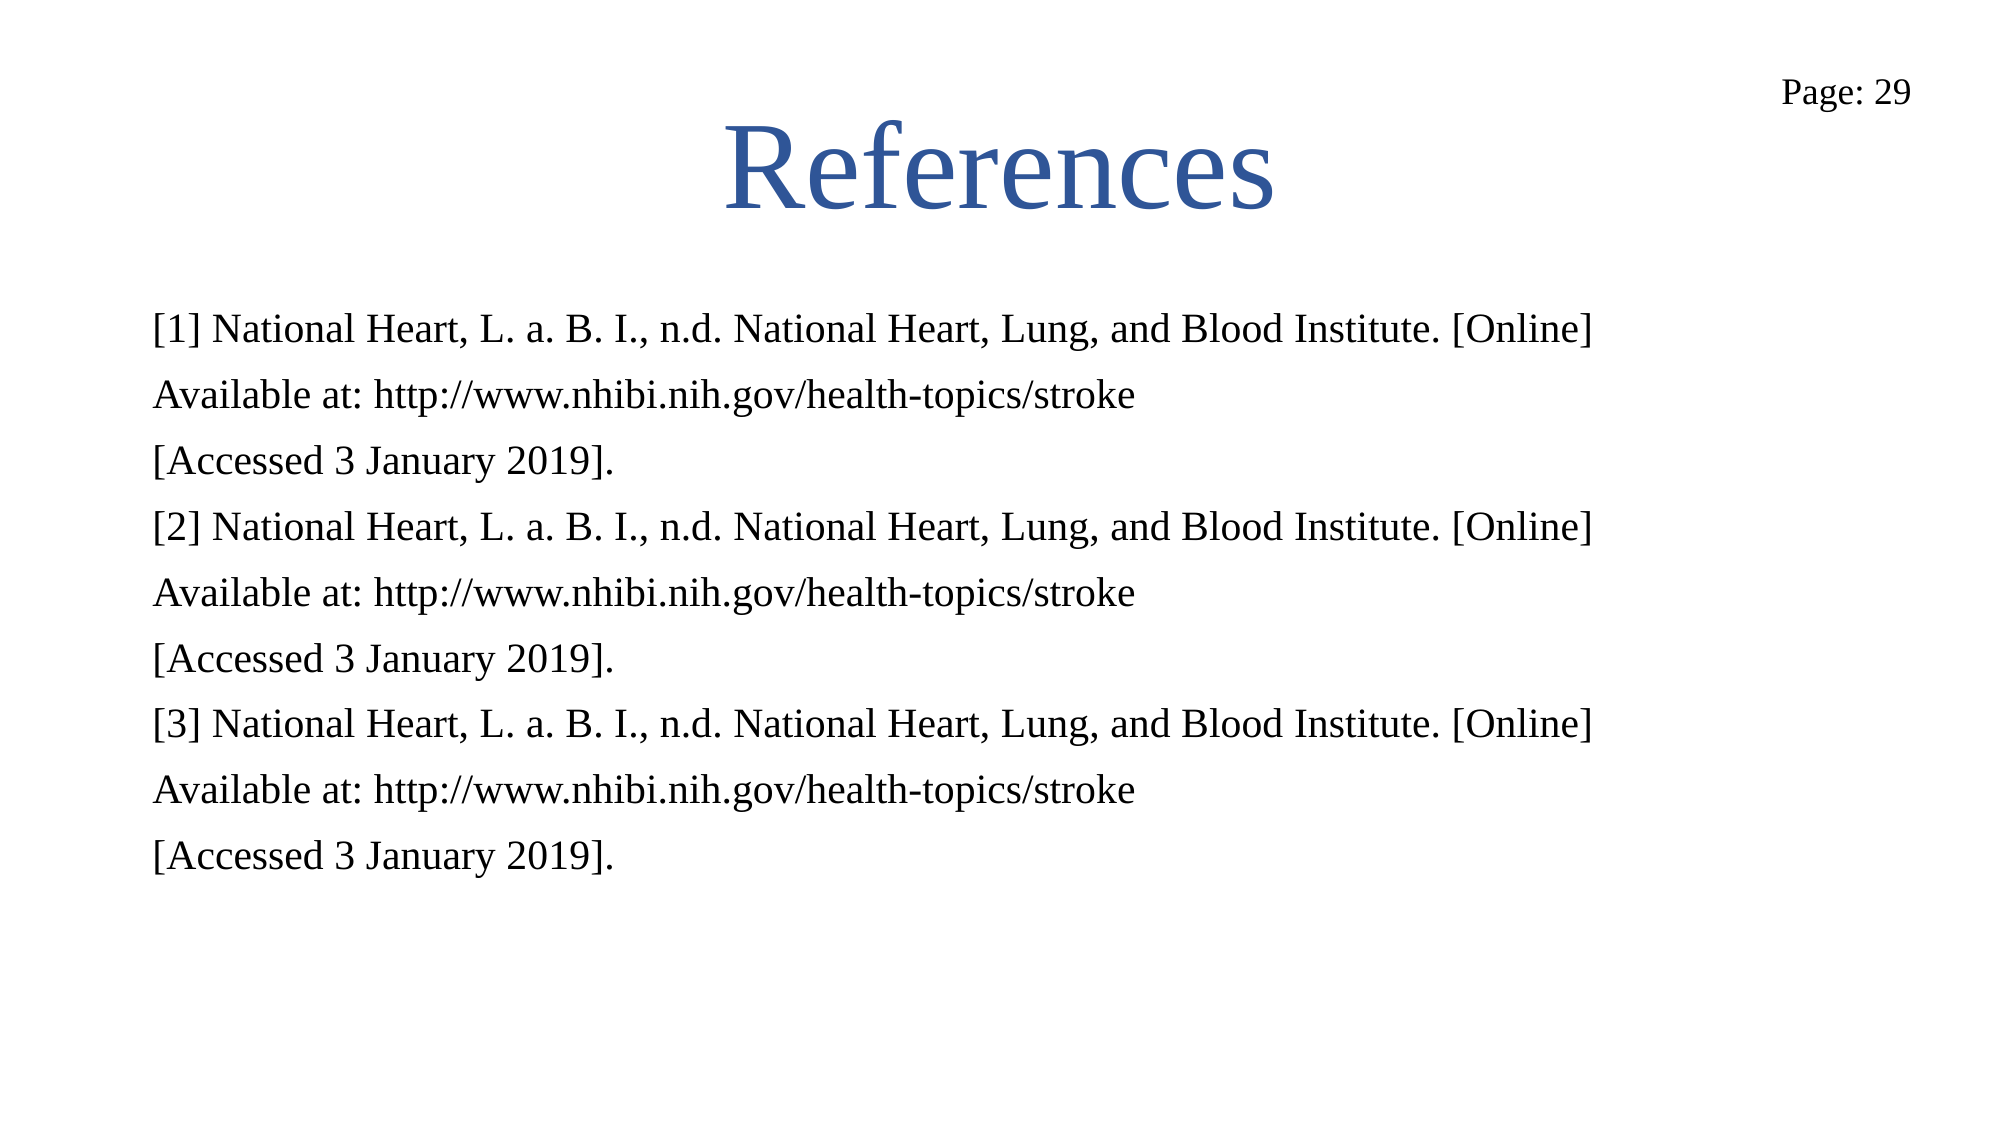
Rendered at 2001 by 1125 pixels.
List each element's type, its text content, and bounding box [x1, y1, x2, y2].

text_box Page: 29 [1766, 59, 1927, 120]
title References [137, 59, 1863, 278]
list [1] National Heart, L. a. B. I., n.d. National Heart, Lung, and Blood Institute. [Online] Available at: http://www.nhibi.nih.gov/health-topics/stroke [Accessed 3 January 2019]. [2] National Heart, L. a. B. I., n.d. National Heart, Lung, and Blood Institute. [Online] Available at: http://www.nhibi.nih.gov/health-topics/stroke [Accessed 3 January 2019]. [3] National Heart, L. a. B. I., n.d. National Heart, Lung, and Blood Institute. [Online] Available at: http://www.nhibi.nih.gov/health-topics/stroke [Accessed 3 January 2019]. [137, 299, 1863, 1014]
